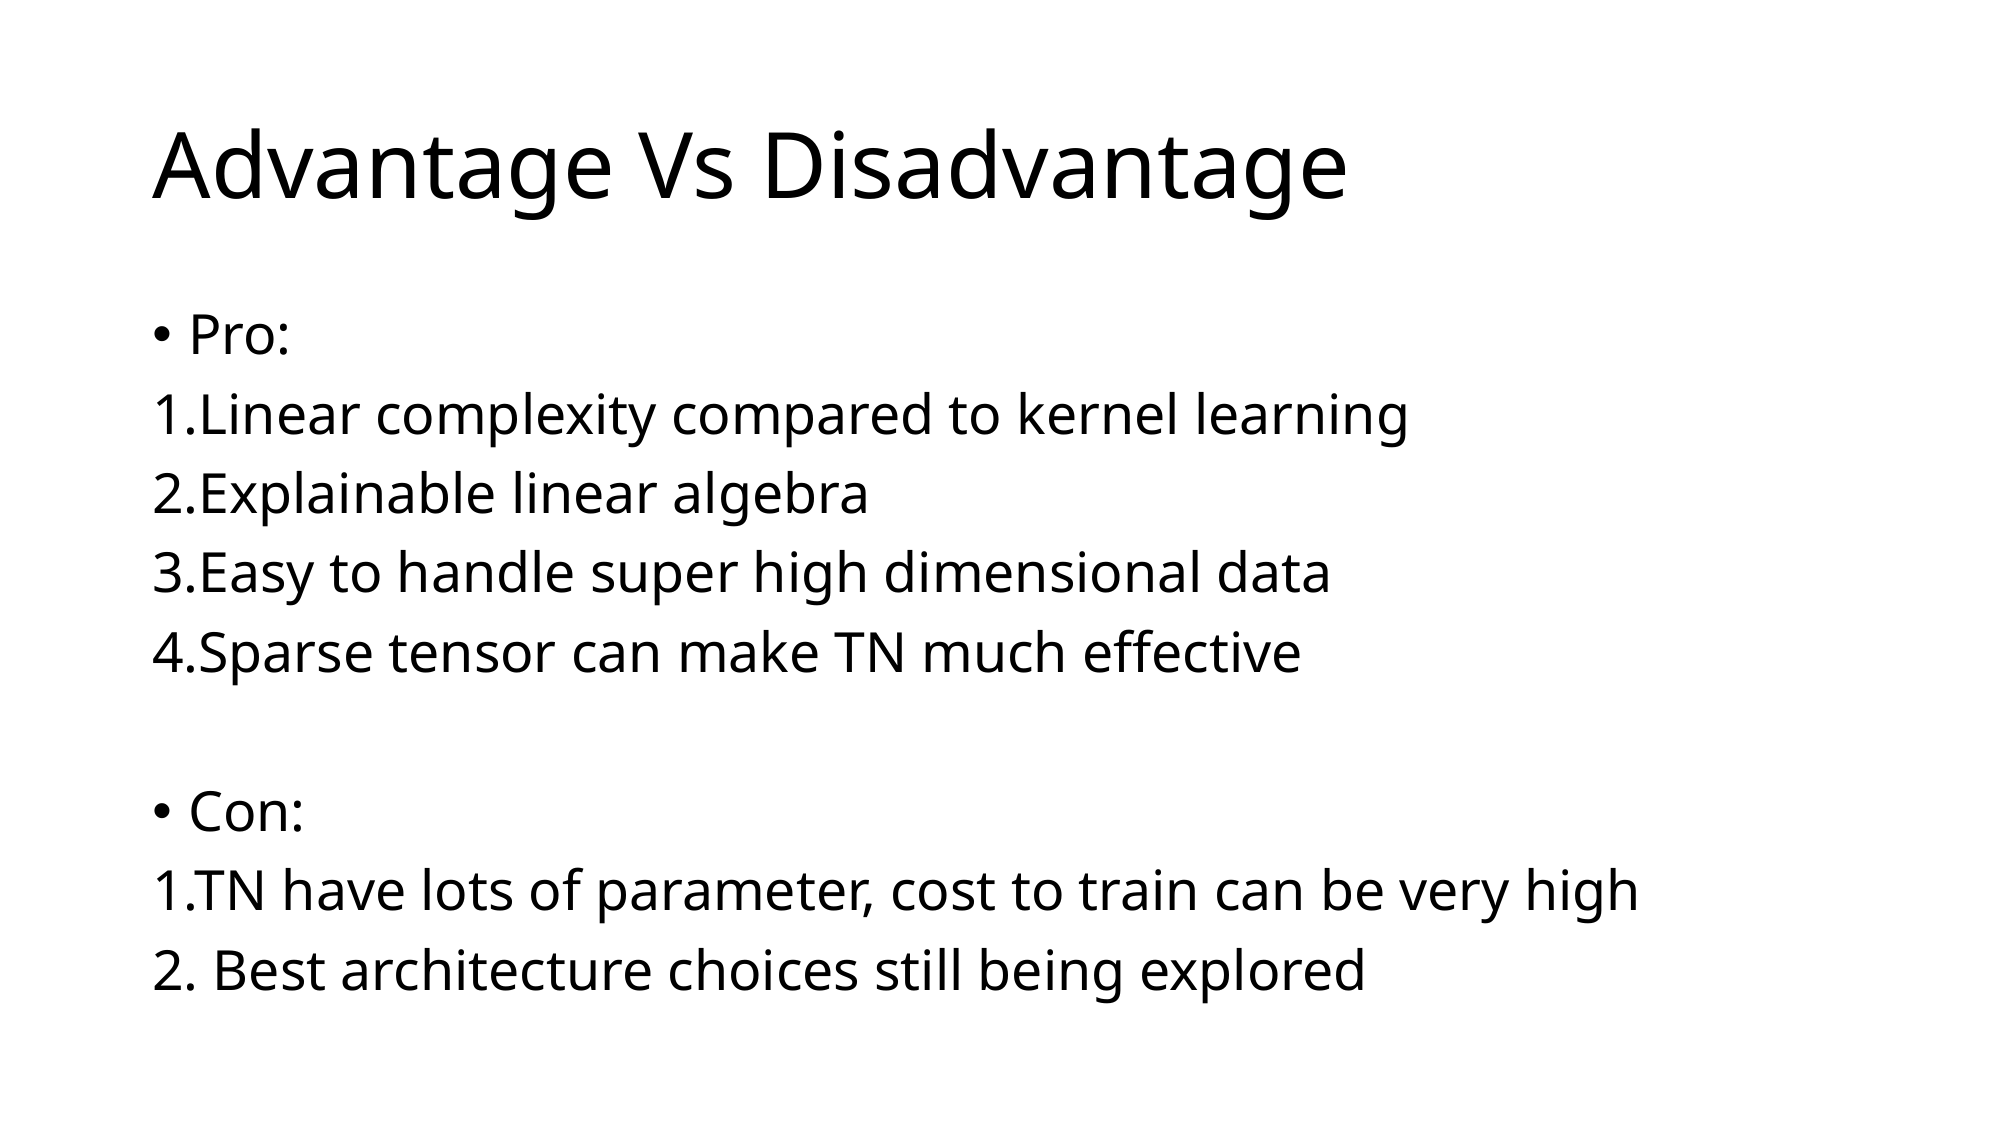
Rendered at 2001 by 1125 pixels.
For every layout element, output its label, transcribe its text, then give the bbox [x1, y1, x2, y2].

title Advantage Vs Disadvantage [137, 59, 1863, 278]
list Pro: 1.Linear complexity compared to kernel learning 2.Explainable linear algebra 3.Easy to handle super high dimensional data 4.Sparse tensor can make TN much effective Con: 1.TN have lots of parameter, cost to train can be very high 2. Best architecture choices still being explored [137, 299, 1863, 1014]
